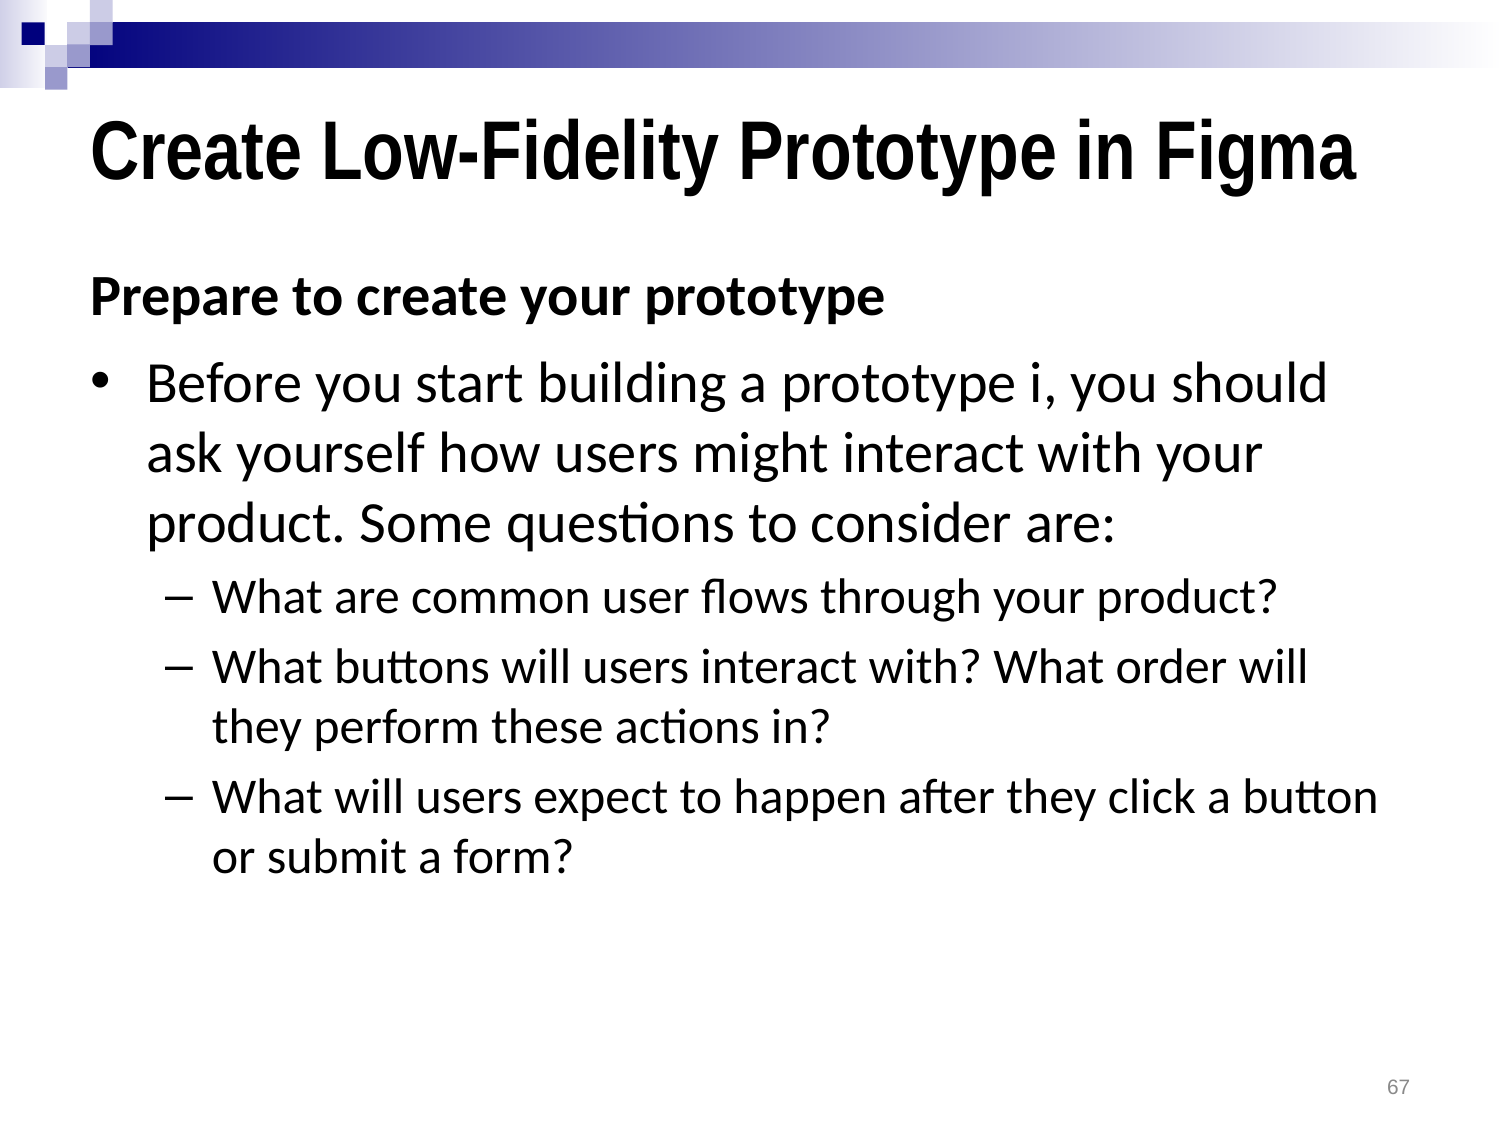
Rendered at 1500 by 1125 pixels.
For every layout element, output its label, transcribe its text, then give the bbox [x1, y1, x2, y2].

slide_number 67 [1074, 1059, 1425, 1113]
list Prepare to create your prototype Before you start building a prototype i, you should ask yourself how users might interact with your product. Some questions to consider are: What are common user flows through your product? What buttons will users interact with? What order will they perform these actions in? What will users expect to happen after they click a button or submit a form? [75, 249, 1425, 1038]
title Create Low-Fidelity Prototype in Figma [75, 67, 1425, 225]
